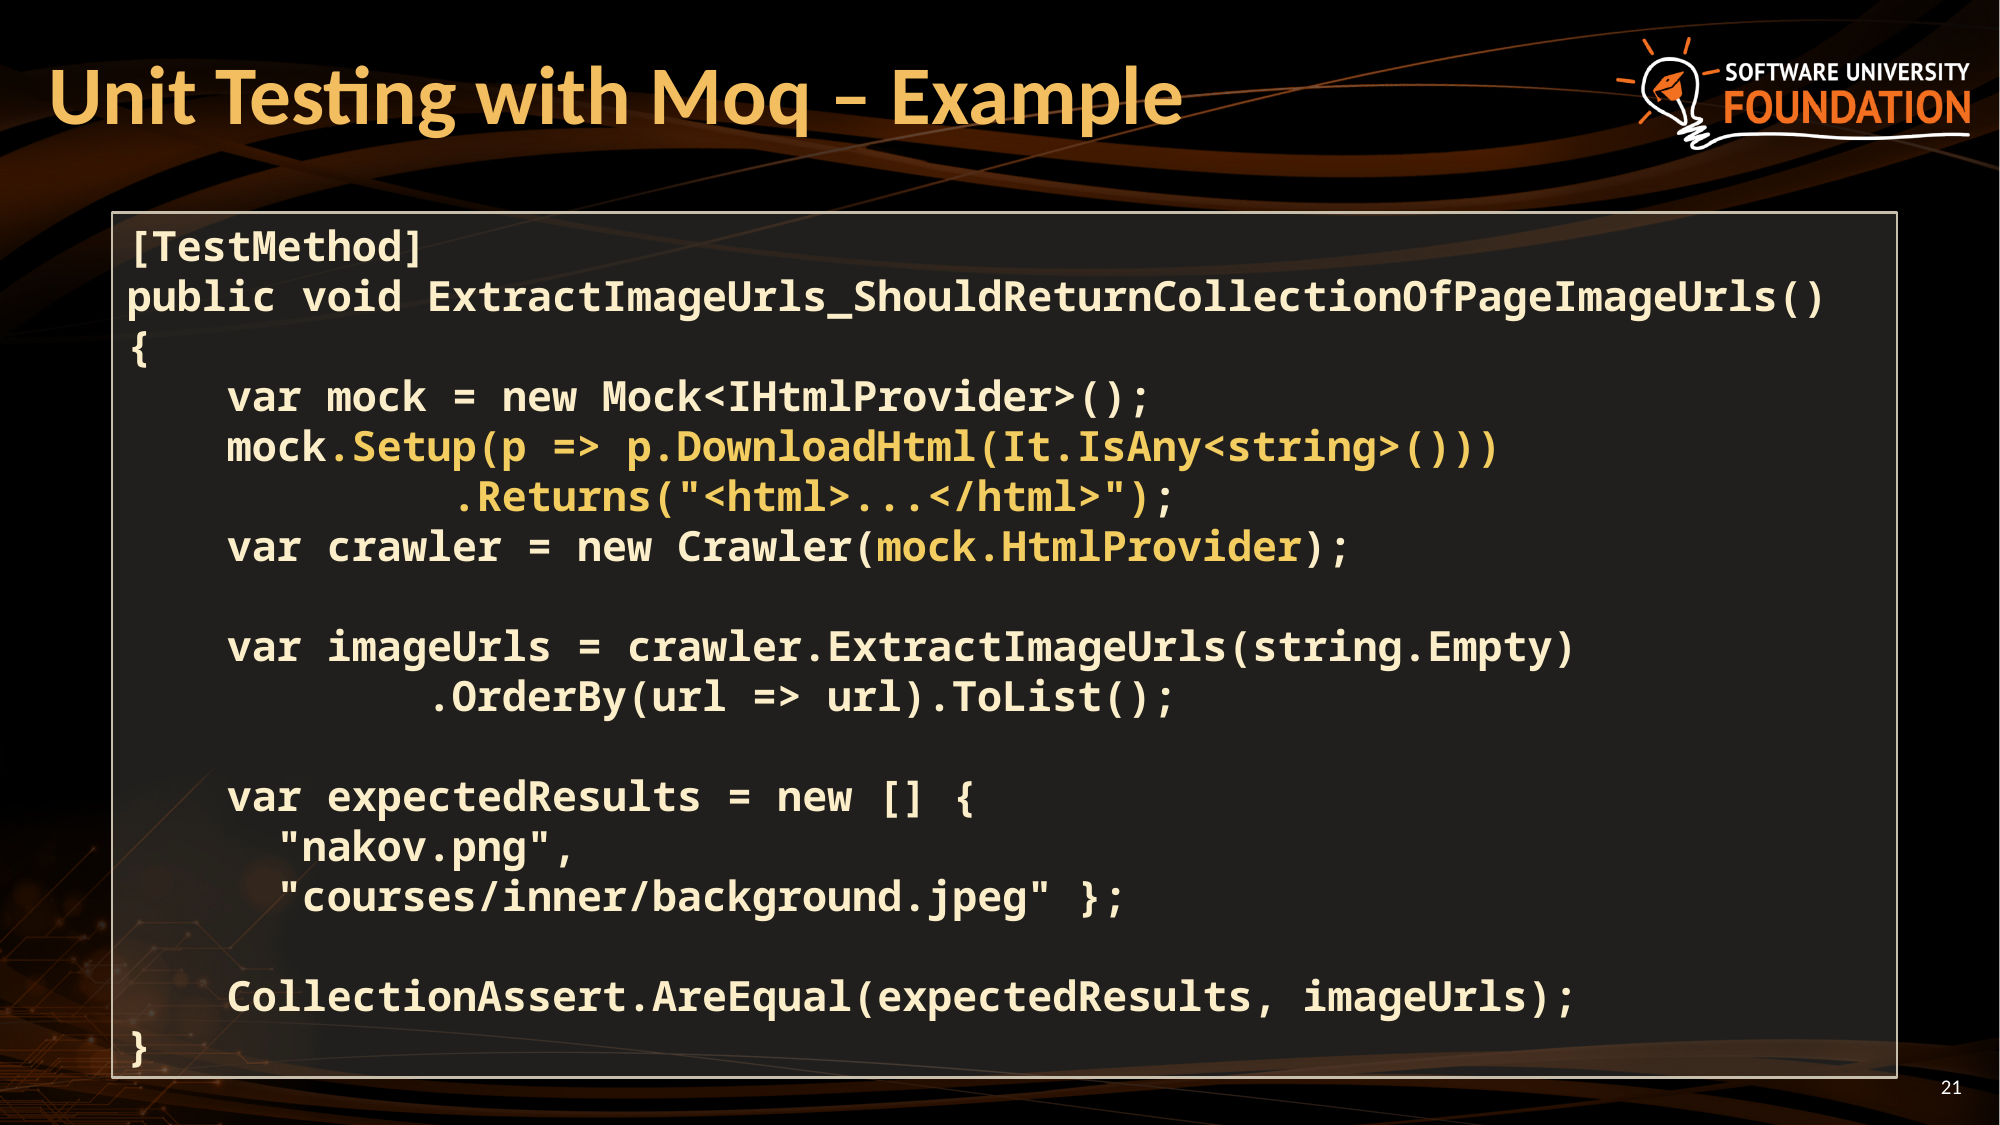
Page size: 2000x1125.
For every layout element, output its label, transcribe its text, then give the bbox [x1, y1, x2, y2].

text_box [TestMethod] public void ExtractImageUrls_ShouldReturnCollectionOfPageImageUrls() { var mock = new Mock<IHtmlProvider>(); mock.Setup(p => p.DownloadHtml(It.IsAny<string>())) .Returns("<html>...</html>"); var crawler = new Crawler(mock.HtmlProvider); var imageUrls = crawler.ExtractImageUrls(string.Empty) .OrderBy(url => url).ToList(); var expectedResults = new [] { "nakov.png", "courses/inner/background.jpeg" }; CollectionAssert.AreEqual(expectedResults, imageUrls); } [112, 212, 1898, 1078]
slide_number 21 [1897, 1070, 1968, 1103]
title Unit Testing with Moq – Example [30, 6, 1602, 189]
picture [0, 0, 2000, 1125]
